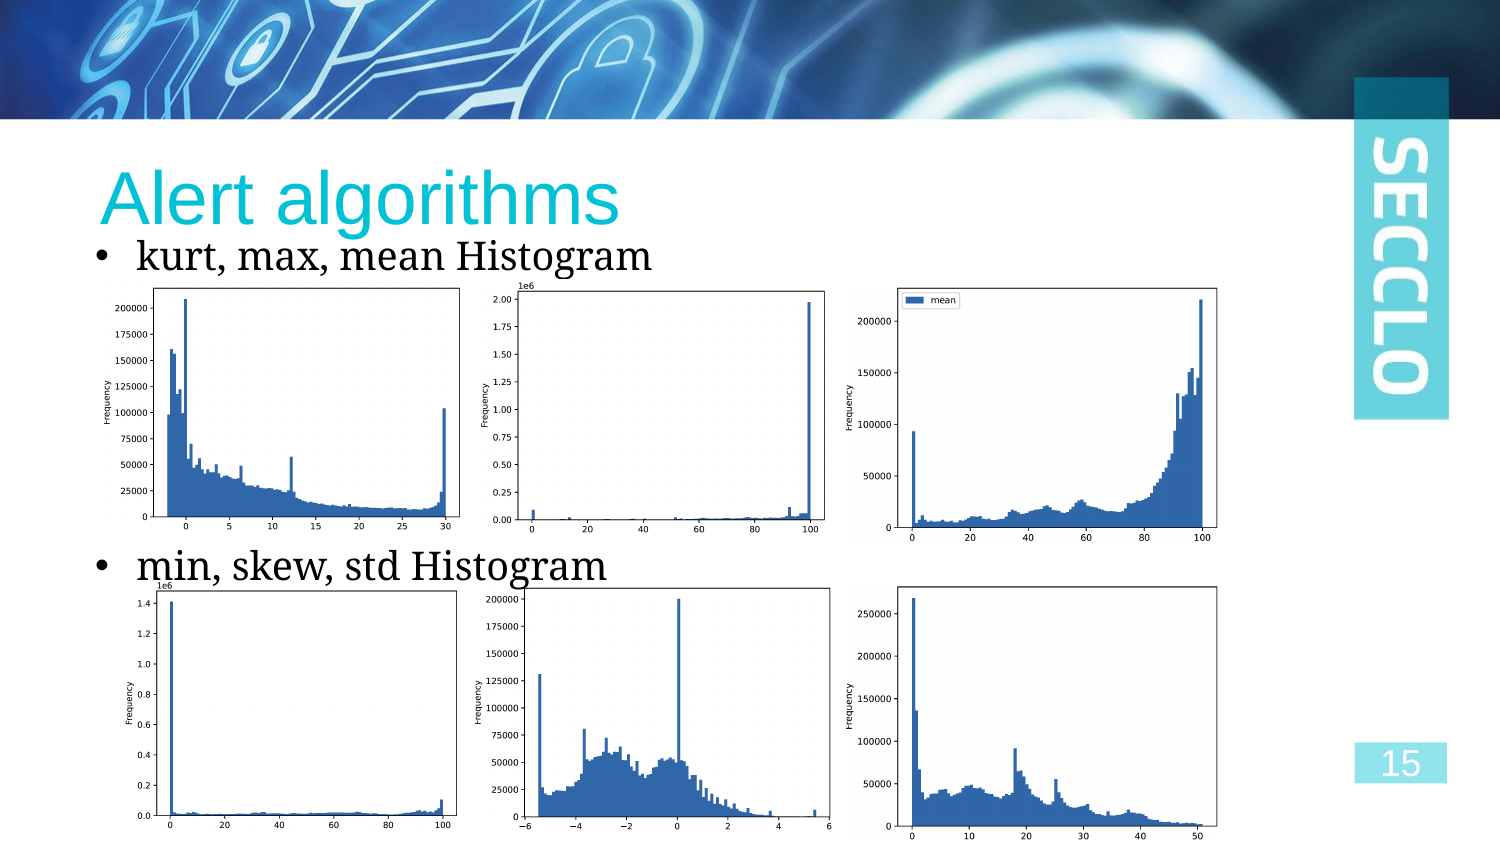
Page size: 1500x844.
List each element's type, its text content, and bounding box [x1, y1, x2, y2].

picture [475, 585, 832, 830]
title Alert algorithms [100, 163, 1306, 229]
picture [0, 0, 1500, 543]
picture [124, 581, 459, 830]
picture [846, 582, 1220, 841]
text_box min, skew, std Histogram [80, 526, 1295, 592]
list kurt, max, mean Histogram [80, 216, 1295, 282]
